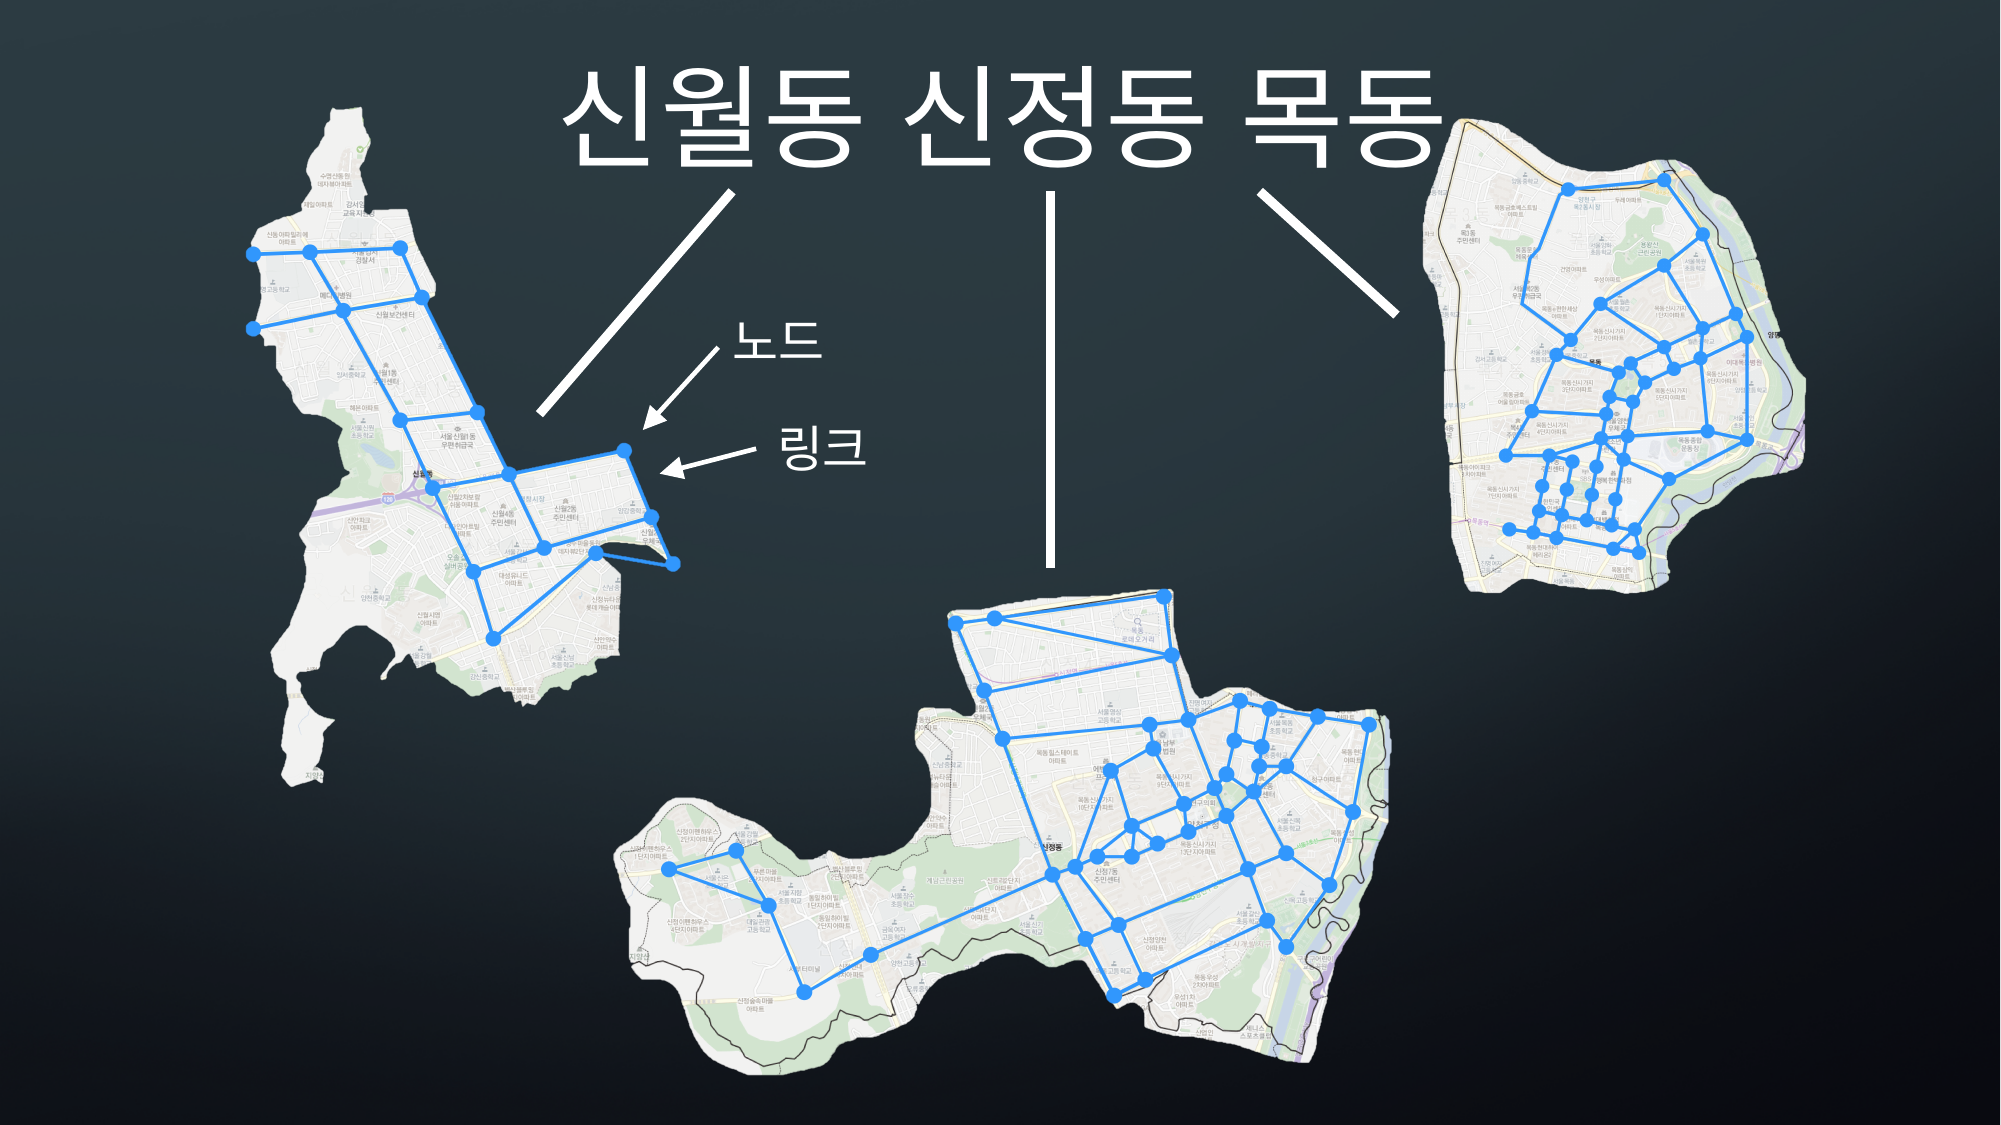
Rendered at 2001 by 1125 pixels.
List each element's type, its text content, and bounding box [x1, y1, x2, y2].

picture [1417, 115, 1814, 595]
picture [127, 91, 1397, 1106]
text_box 노드 [733, 302, 840, 378]
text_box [1259, 191, 1397, 316]
text_box 링크 [762, 410, 884, 485]
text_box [539, 191, 733, 415]
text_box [659, 448, 757, 474]
text_box 신월동 신정동 목동 [542, 39, 1463, 190]
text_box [642, 346, 719, 431]
